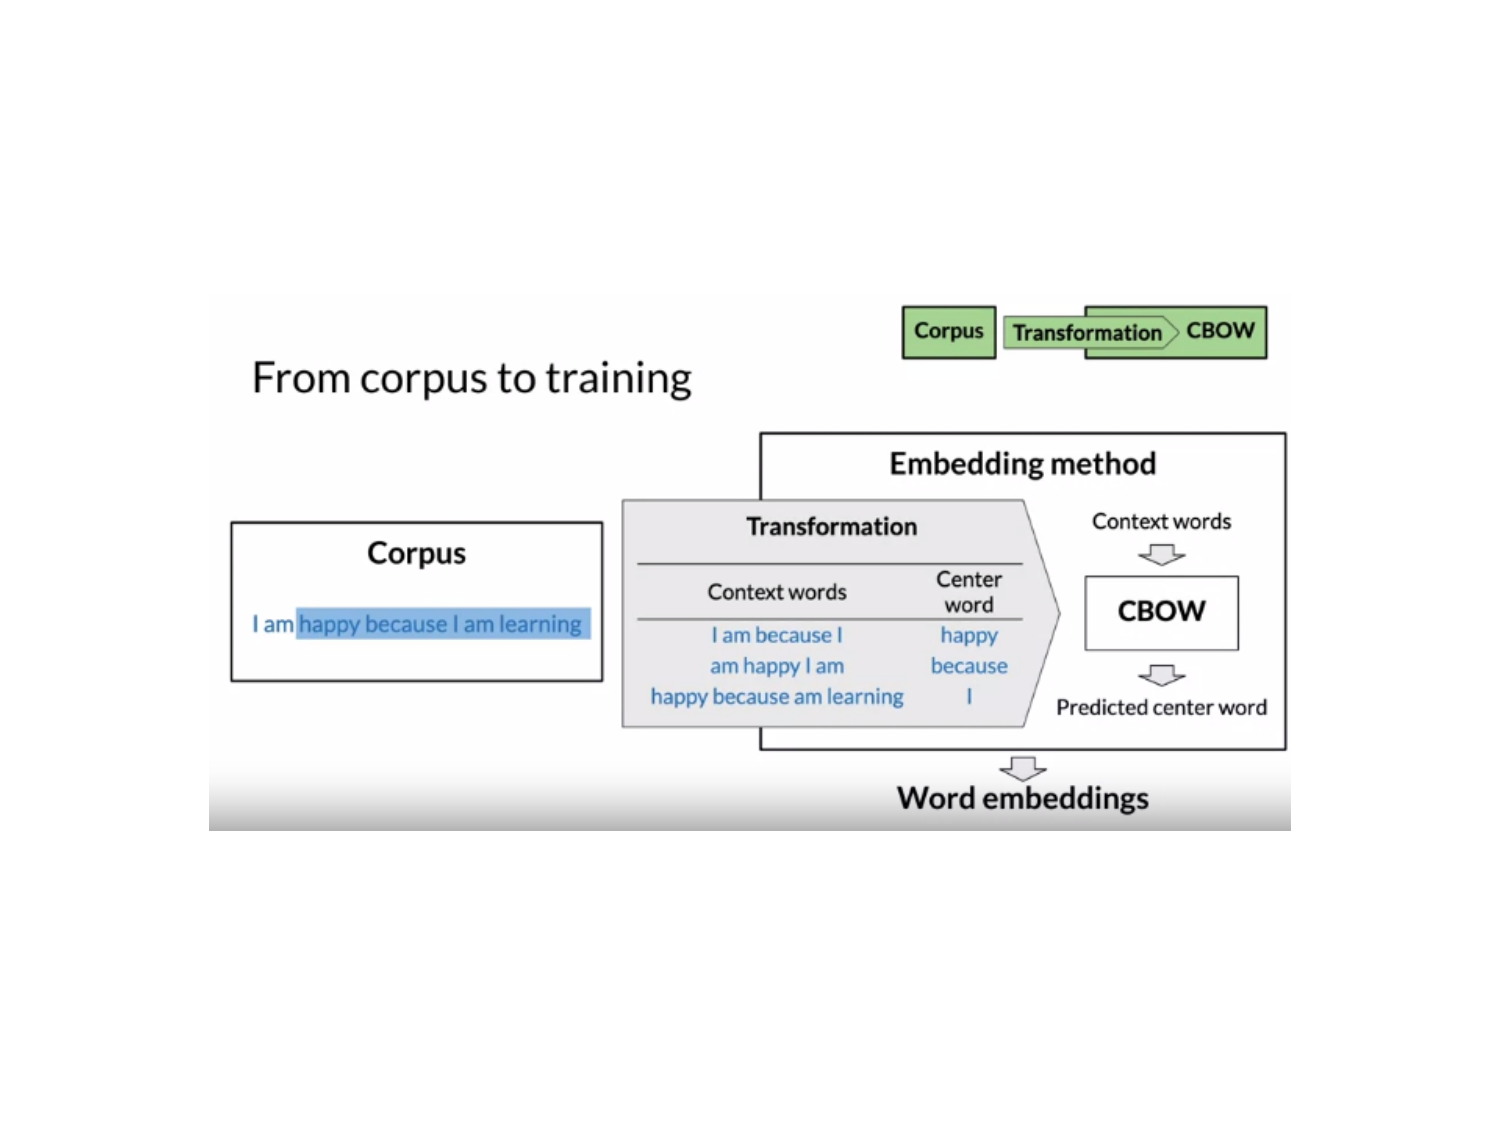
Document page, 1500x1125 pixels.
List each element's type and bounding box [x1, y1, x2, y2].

picture [208, 294, 1291, 831]
